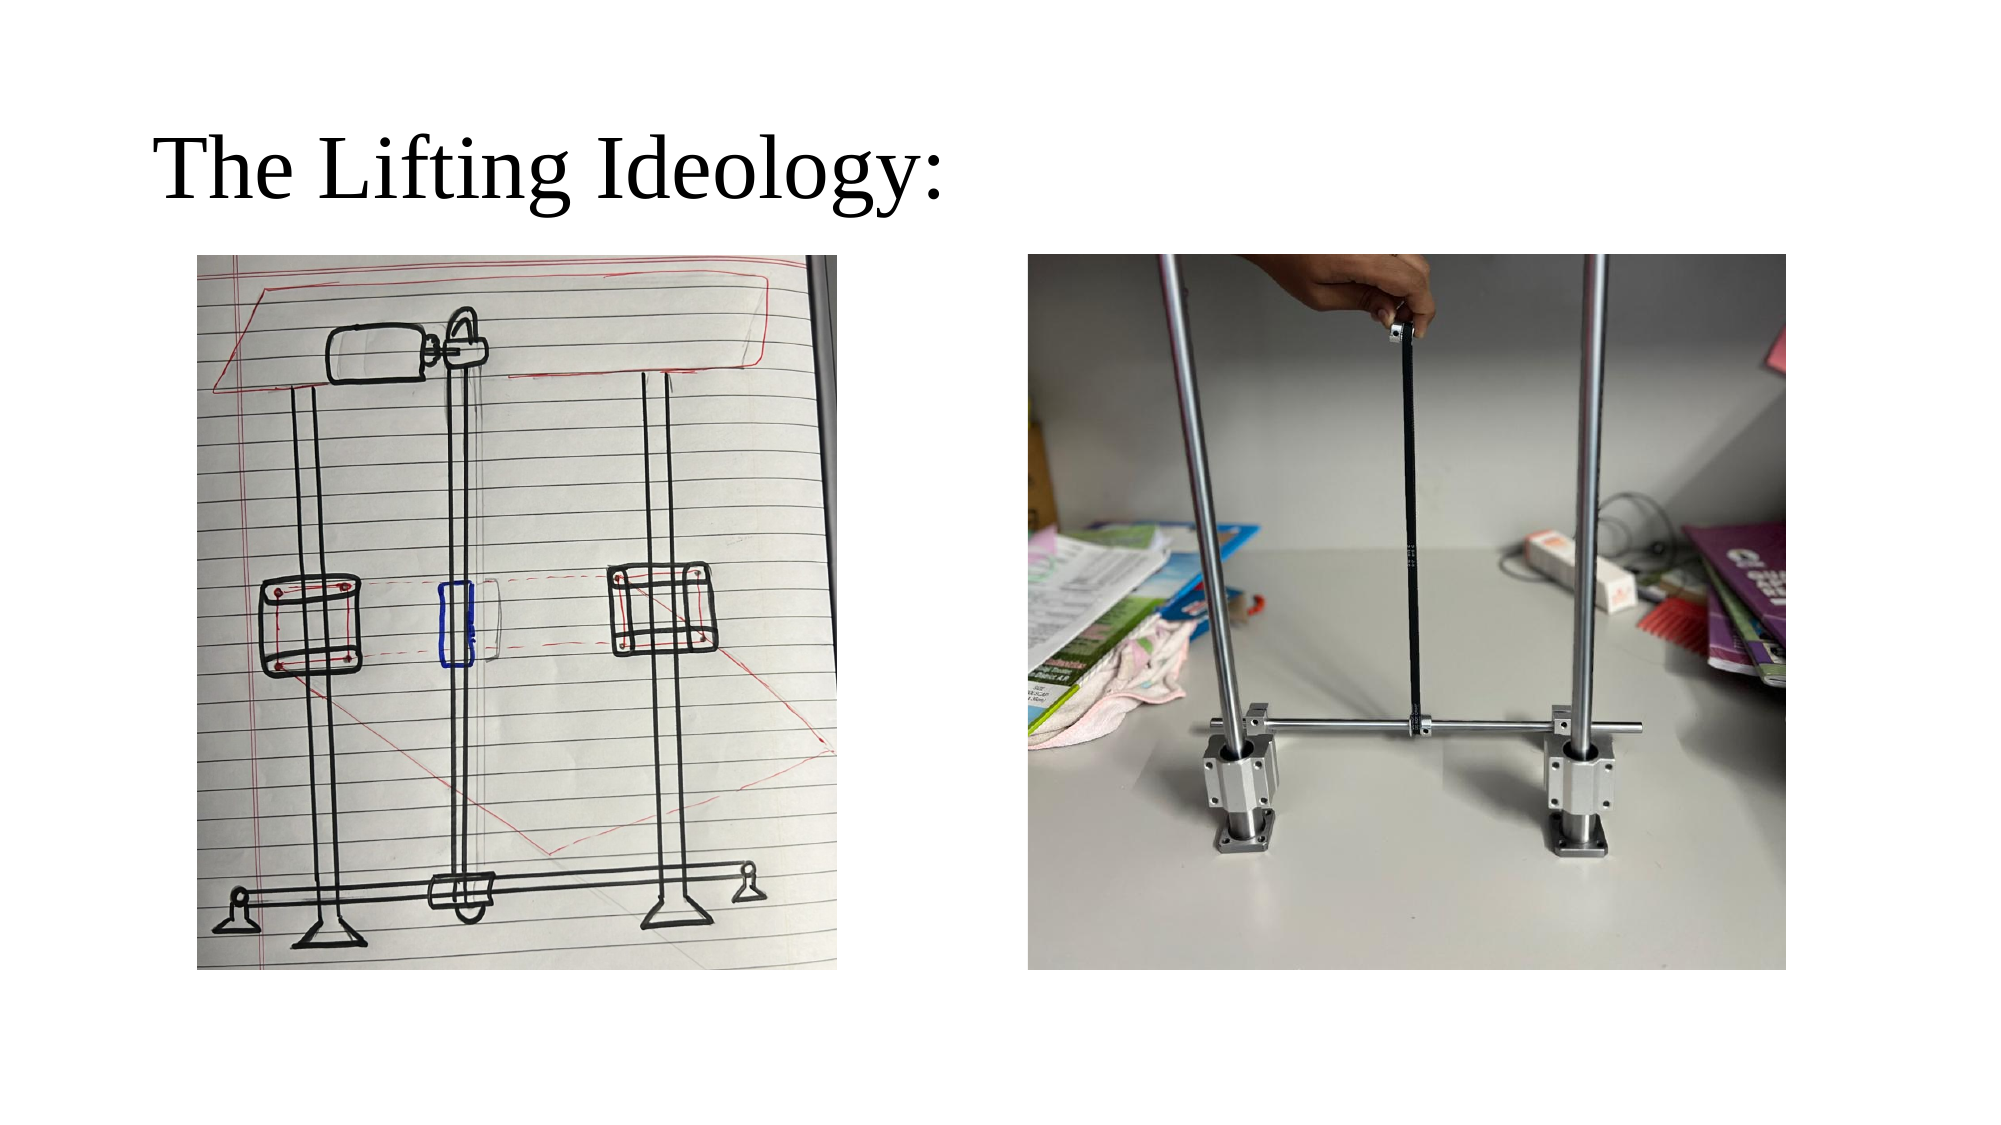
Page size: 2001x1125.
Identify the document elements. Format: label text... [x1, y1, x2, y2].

picture [1027, 254, 1788, 970]
title The Lifting Ideology: [137, 59, 1863, 278]
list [196, 255, 837, 970]
